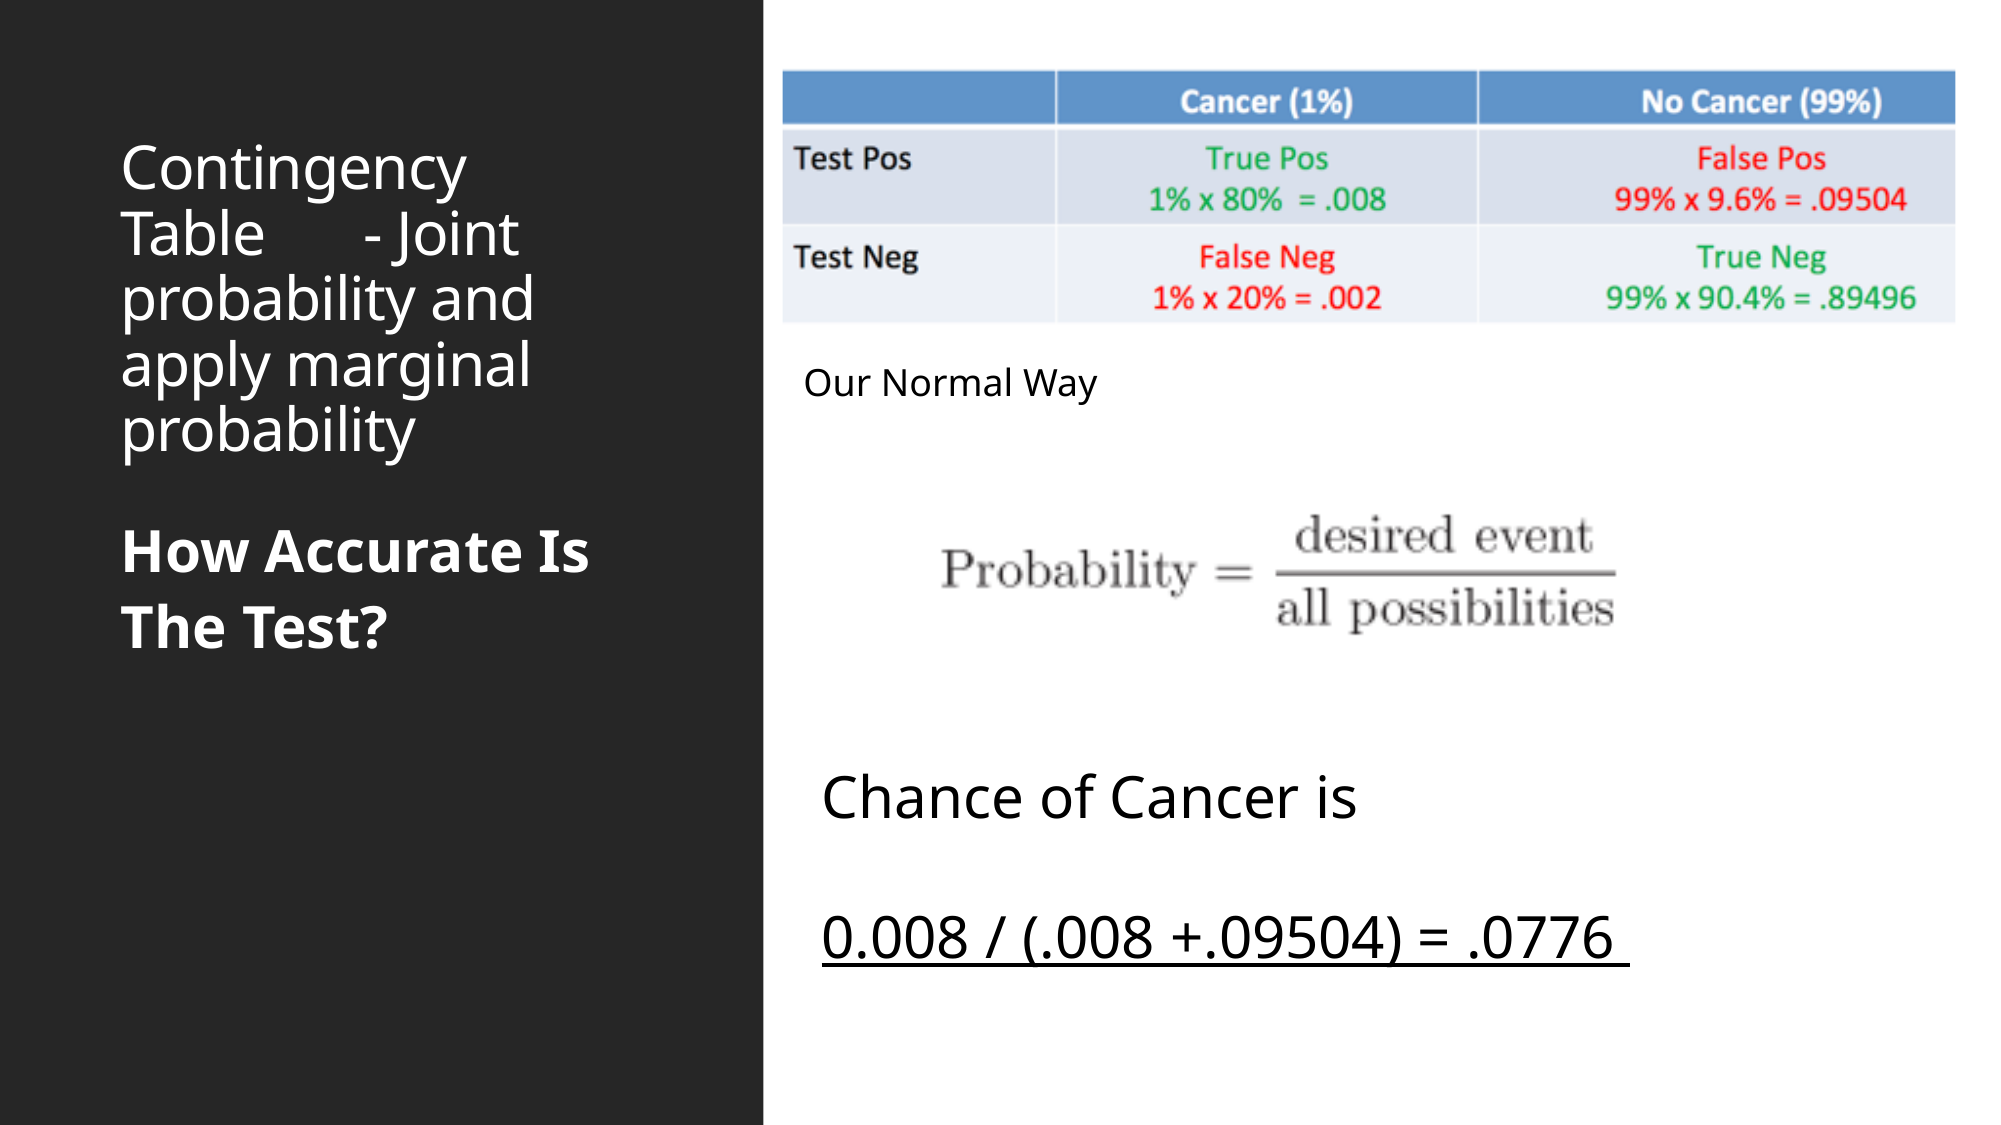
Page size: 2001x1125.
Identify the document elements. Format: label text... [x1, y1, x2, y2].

picture [782, 58, 1956, 353]
text_box Chance of Cancer is 0.008 / (.008 +.09504) = .0776 [806, 752, 1956, 978]
list How Accurate Is The Test? [105, 499, 683, 1002]
picture [843, 471, 1792, 680]
title Contingency Table - Joint probability and apply marginal probability [105, 128, 683, 473]
text_box Our Normal Way [788, 361, 1123, 412]
